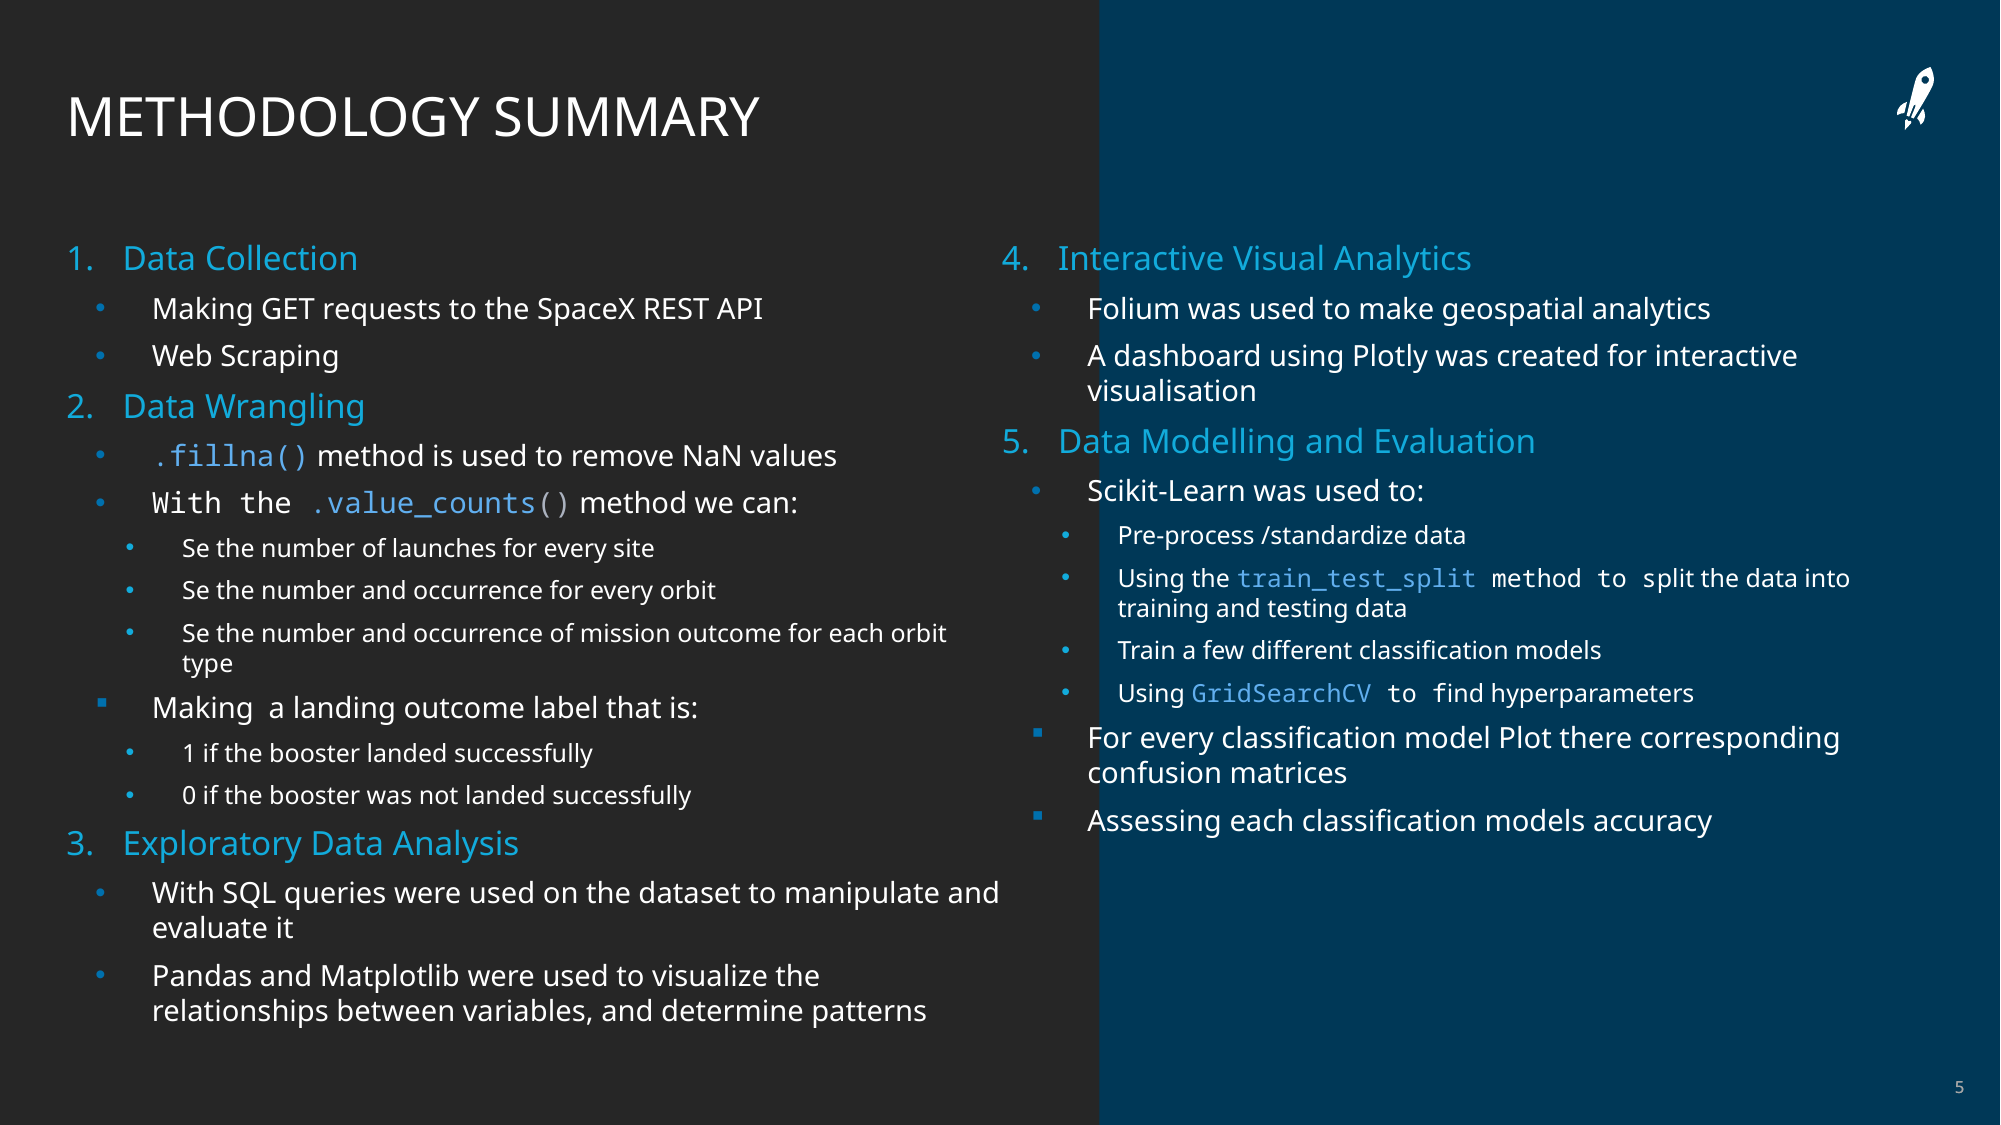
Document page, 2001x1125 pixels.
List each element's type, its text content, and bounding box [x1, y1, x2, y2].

text_box [0, 0, 1100, 1125]
list Data Collection Making GET requests to the SpaceX REST API Web Scraping Data Wrangling .fillna() method is used to remove NaN values With the .value_counts() method we can: Se the number of launches for every site Se the number and occurrence for every orbit Se the number and occurrence of mission outcome for each orbit type Making a landing outcome label that is: 1 if the booster landed successfully 0 if the booster was not landed successfully Exploratory Data Analysis With SQL queries were used on the dataset to manipulate and evaluate it Pandas and Matplotlib were used to visualize the relationships between variables, and determine patterns Interactive Visual Analytics Folium was used to make geospatial analytics A dashboard using Plotly was created for interactive visualisation Data Modelling and Evaluation Scikit-Learn was used to: Pre-process /standardize data Using the train_test_split method to split the data into training and testing data Train a few different classification models Using GridSearchCV to find hyperparameters For every classification model Plot there corresponding confusion matrices Assessing each classification models accuracy [66, 237, 1938, 1050]
title METHODOLOGY SUMMARY [66, 30, 1863, 149]
